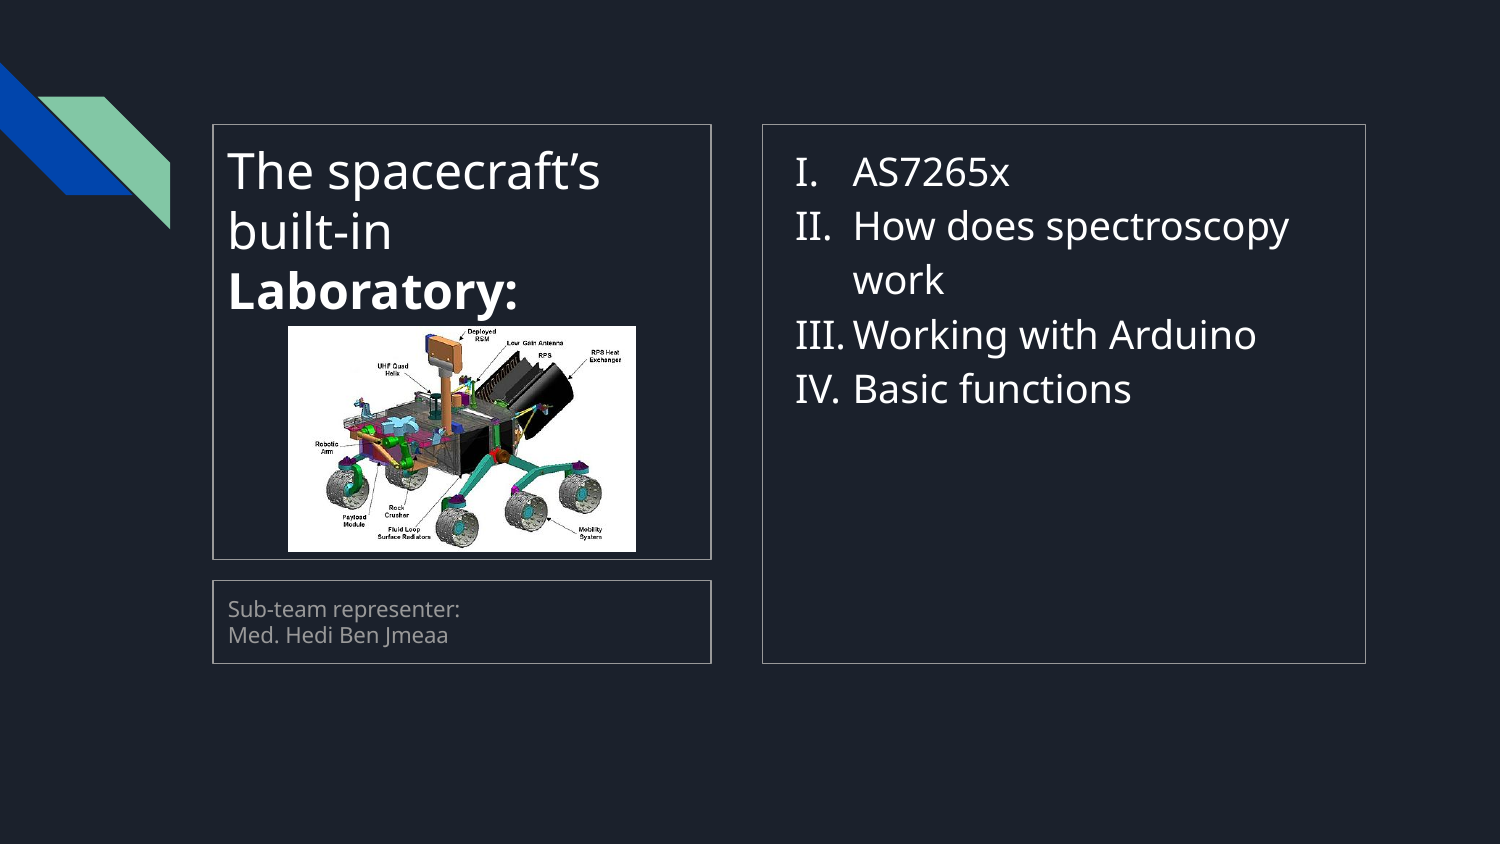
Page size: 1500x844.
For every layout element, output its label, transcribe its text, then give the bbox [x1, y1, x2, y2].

list AS7265x How does spectroscopy work Working with Arduino Basic functions [762, 124, 1366, 664]
picture [288, 325, 636, 552]
title The spacecraft’s built-in Laboratory: [212, 124, 711, 560]
subtitle Sub-team representer: Med. Hedi Ben Jmeaa [212, 580, 711, 664]
